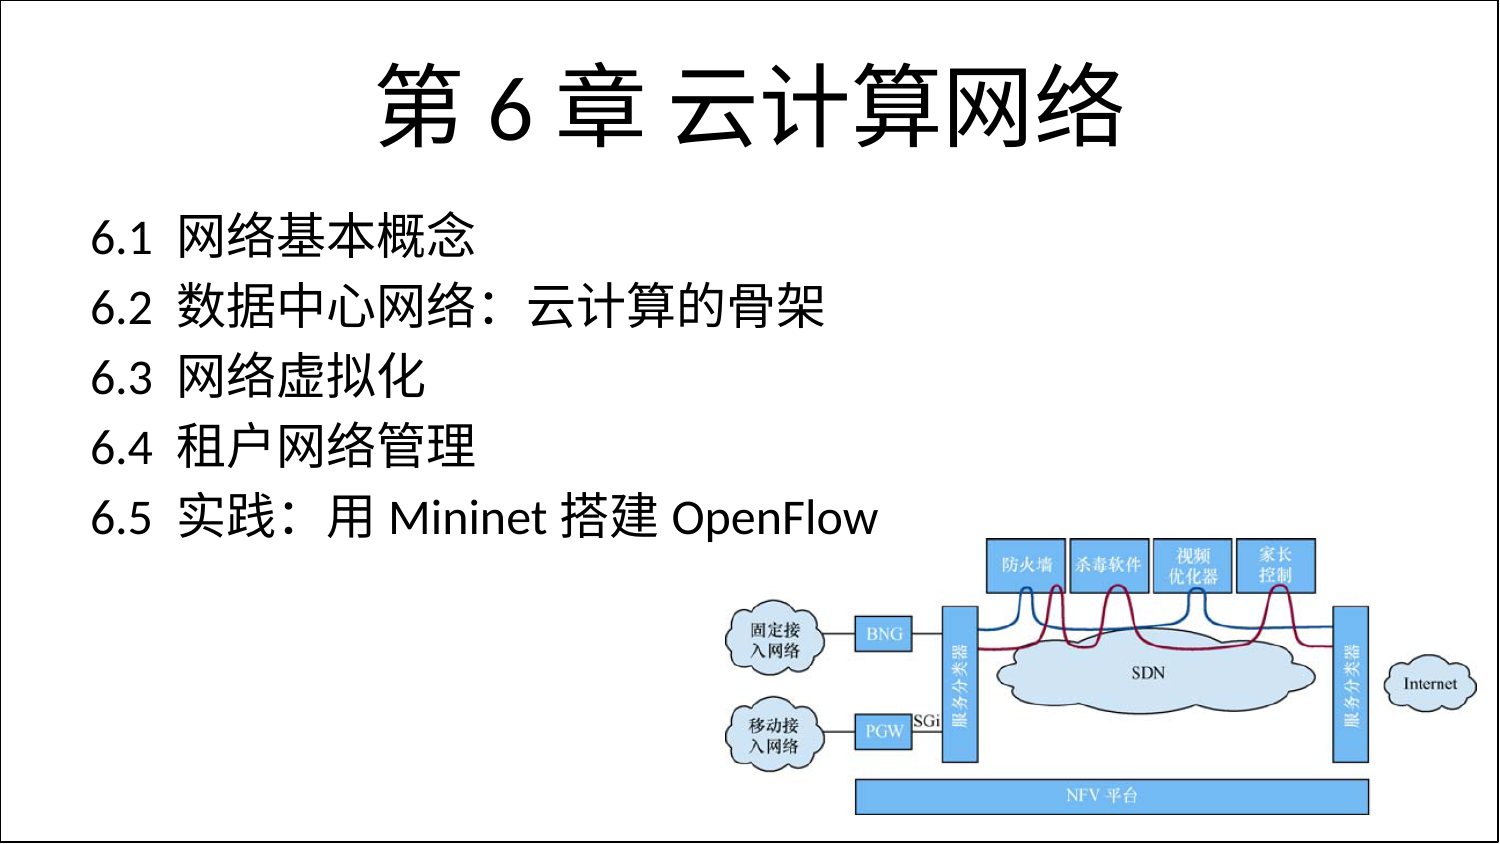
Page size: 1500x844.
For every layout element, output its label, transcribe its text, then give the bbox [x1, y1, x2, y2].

picture [713, 527, 1479, 822]
list 6.1 网络基本概念 6.2 数据中心网络：云计算的骨架 6.3 网络虚拟化 6.4 租户网络管理 6.5 实践：用Mininet搭建OpenFlow [75, 196, 1425, 754]
title 第6章 云计算网络 [75, 33, 1425, 175]
